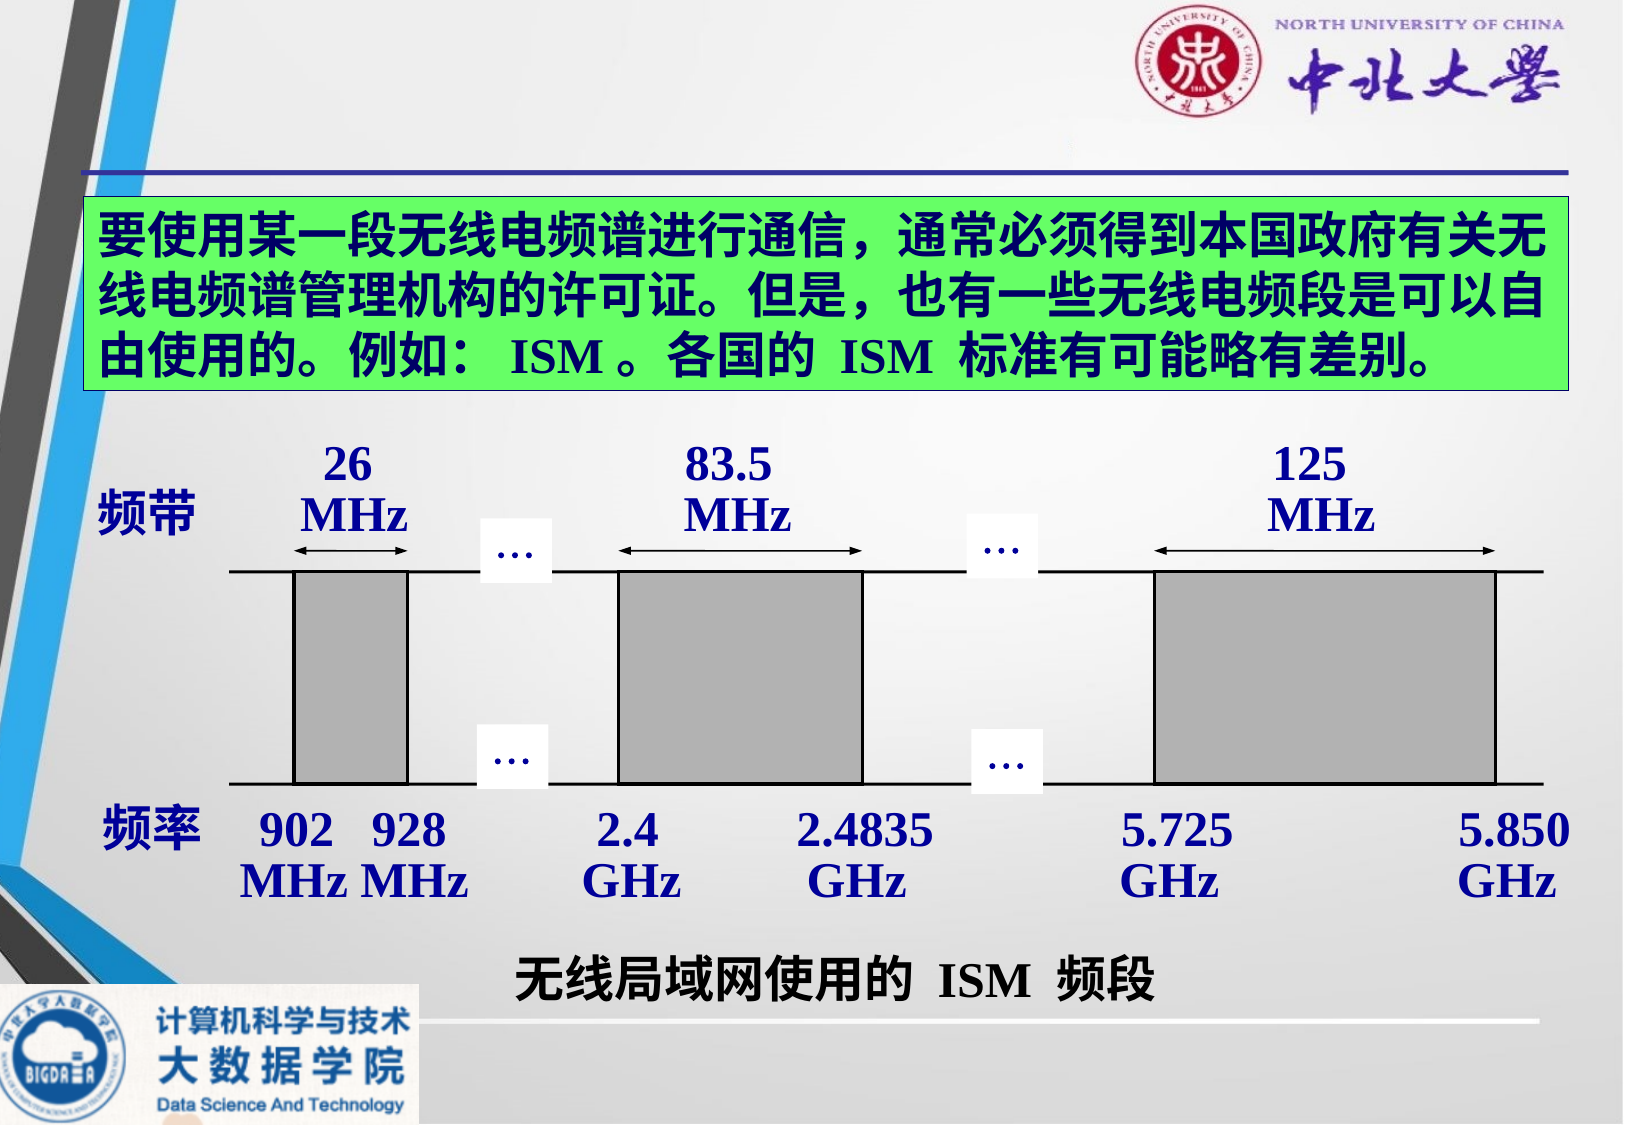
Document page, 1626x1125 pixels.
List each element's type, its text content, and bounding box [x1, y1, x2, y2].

picture [0, 0, 1625, 1125]
slide_number [1470, 1003, 1544, 1064]
title 无线局域网使用的 ISM 频段 [174, 391, 1544, 400]
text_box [82, 432, 1593, 918]
text_box 无线局域网使用的 ISM 频段 [373, 940, 1297, 1016]
title 无线局域网使用的 ISM 频段 [174, 75, 1544, 196]
text_box 要使用某一段无线电频谱进行通信，通常必须得到本国政府有关无线电频谱管理机构的许可证。但是，也有一些无线电频段是可以自由使用的。例如：ISM。各国的 ISM 标准有可能略有差别。 [83, 196, 1569, 391]
